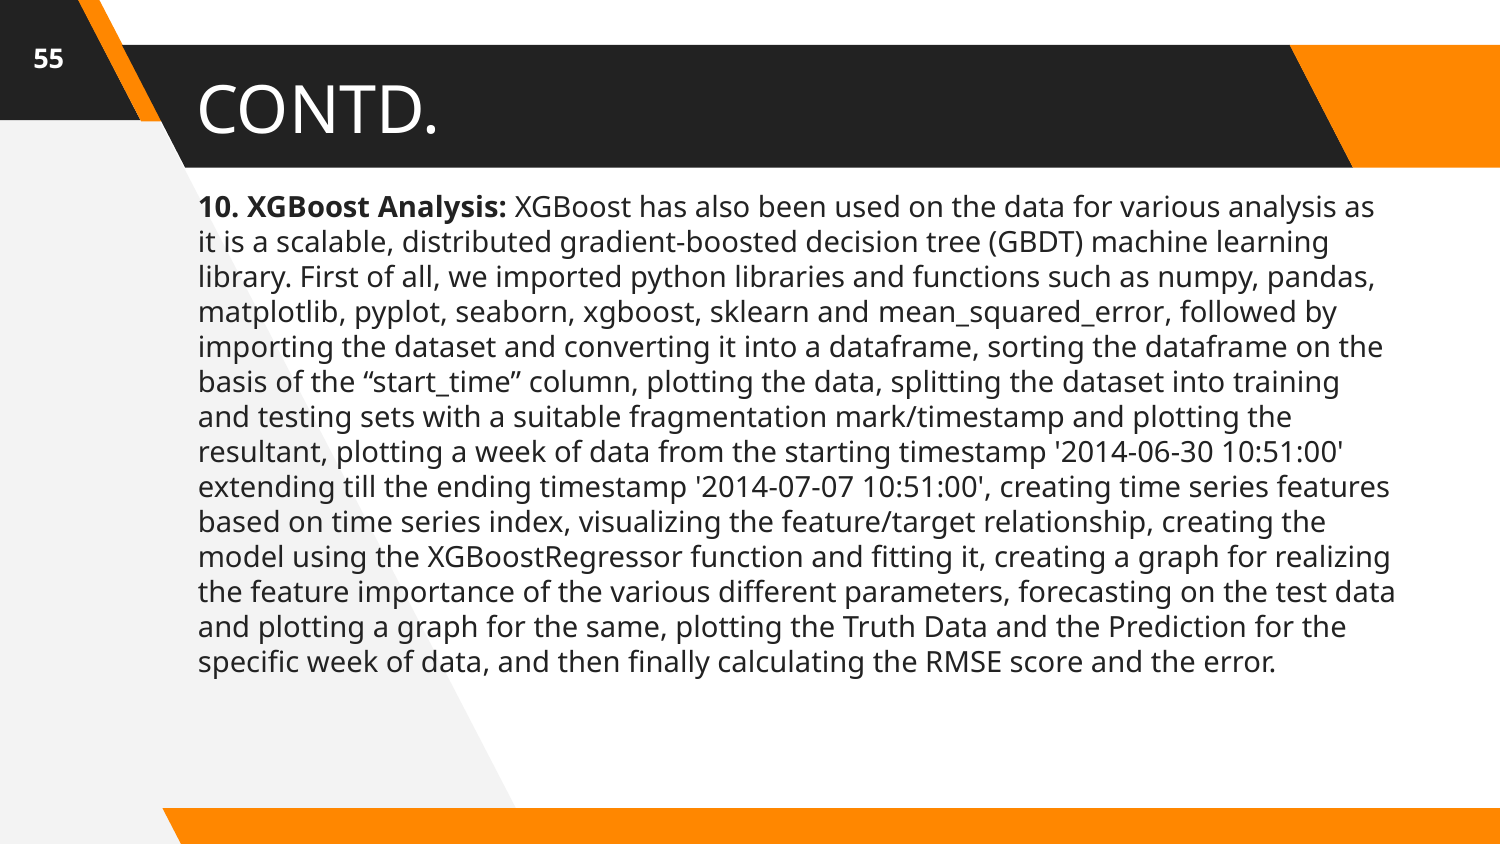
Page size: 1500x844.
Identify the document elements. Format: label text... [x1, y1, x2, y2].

slide_number 55 [0, 0, 98, 121]
title CONTD. [181, 45, 1285, 169]
list 10. XGBoost Analysis: XGBoost has also been used on the data for various analysis as it is a scalable, distributed gradient-boosted decision tree (GBDT) machine learning library. First of all, we imported python libraries and functions such as numpy, pandas, matplotlib, pyplot, seaborn, xgboost, sklearn and mean_squared_error, followed by importing the dataset and converting it into a dataframe, sorting the dataframe on the basis of the “start_time” column, plotting the data, splitting the dataset into training and testing sets with a suitable fragmentation mark/timestamp and plotting the resultant, plotting a week of data from the starting timestamp '2014-06-30 10:51:00' extending till the ending timestamp '2014-07-07 10:51:00', creating time series features based on time series index, visualizing the feature/target relationship, creating the model using the XGBoostRegressor function and fitting it, creating a graph for realizing the feature importance of the various different parameters, forecasting on the test data and plotting a graph for the same, plotting the Truth Data and the Prediction for the specific week of data, and then finally calculating the RMSE score and the error. [183, 173, 1414, 788]
